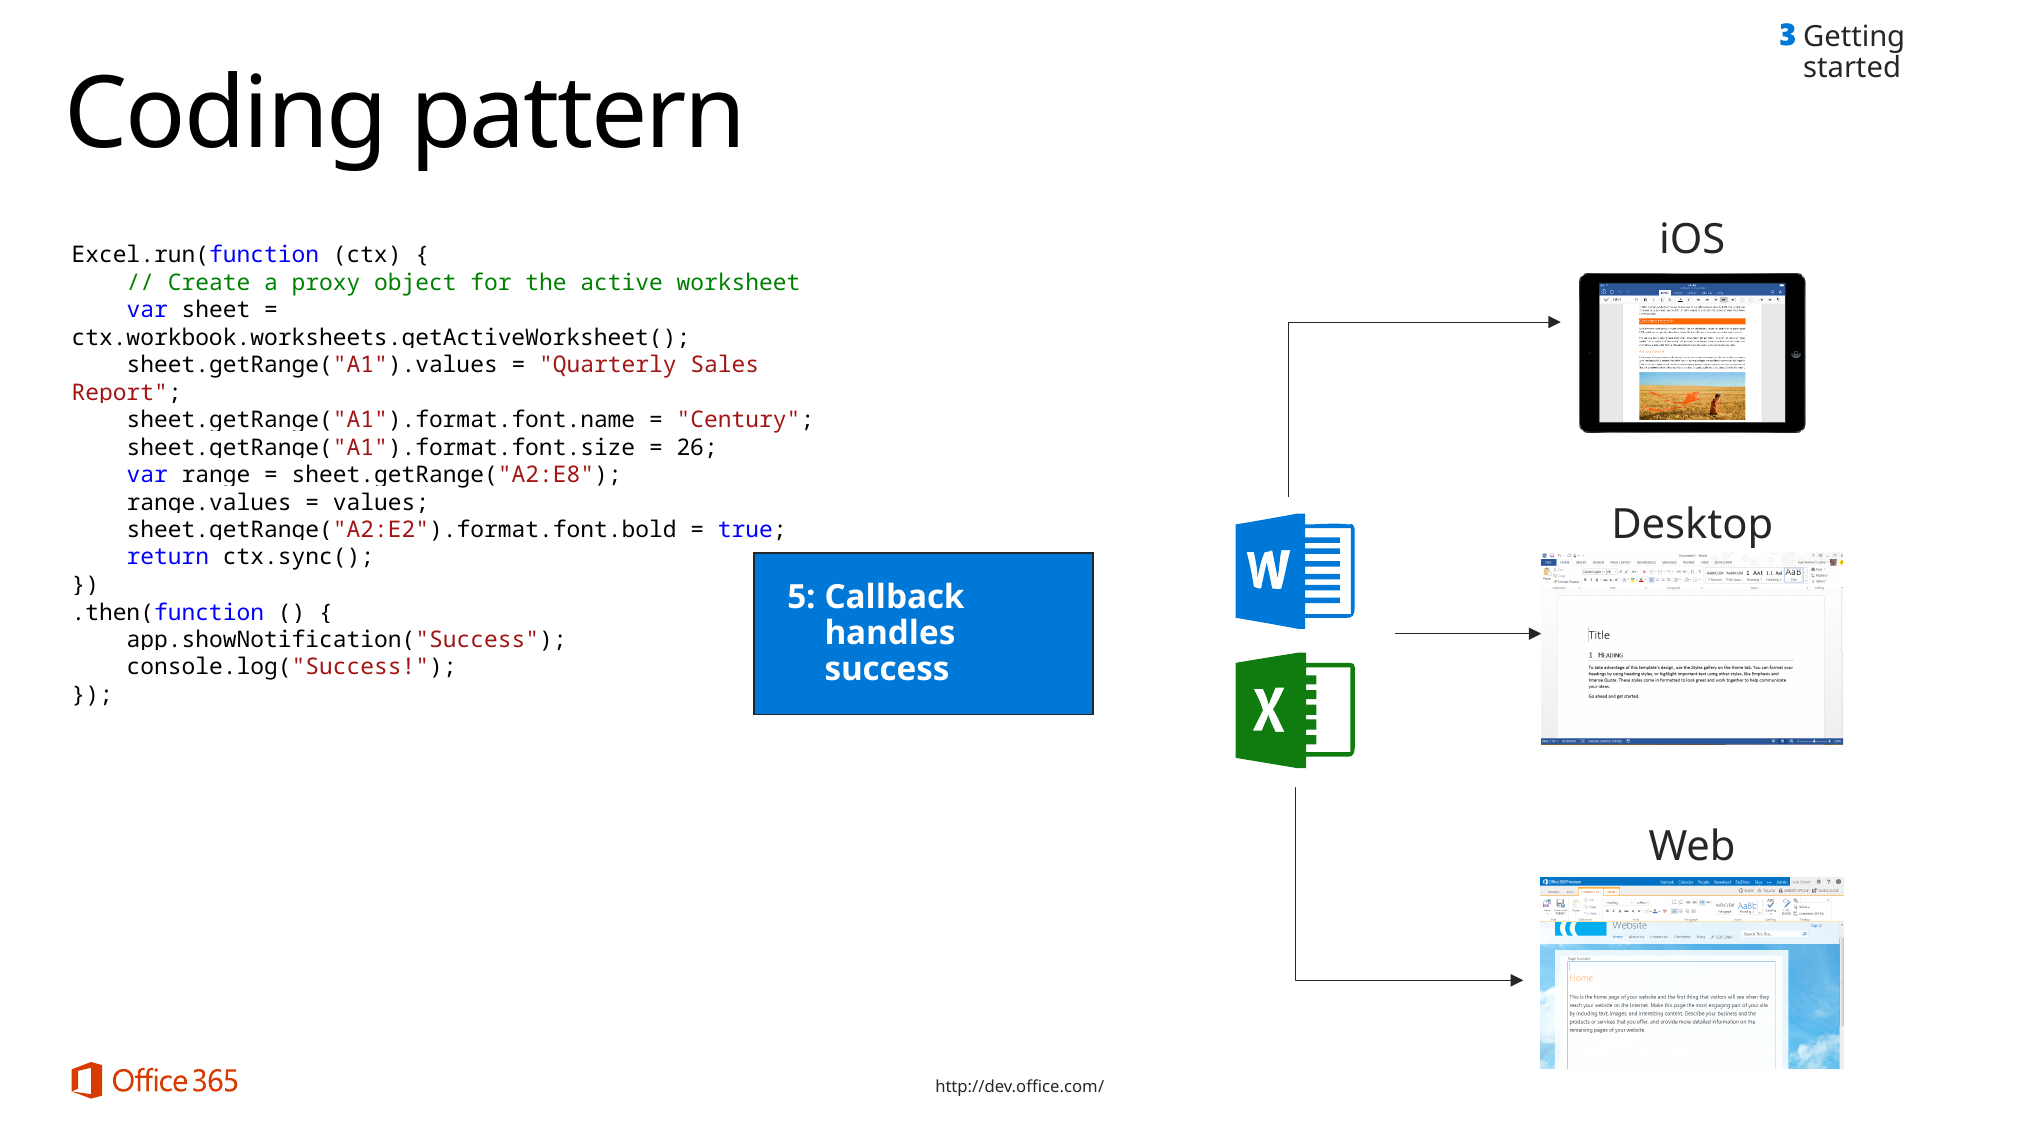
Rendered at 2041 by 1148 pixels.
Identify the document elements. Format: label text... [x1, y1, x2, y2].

title Coding pattern [40, 45, 1992, 197]
text_box 5: Callback handles success [753, 552, 1094, 715]
text_box Excel.run(function (ctx) { // Create a proxy object for the active worksheet var sheet = ctx.workbook.worksheets.getActiveWorksheet(); sheet.getRange("A1").values = "Quarterly Sales Report"; sheet.getRange("A1").format.font.name = "Century"; sheet.getRange("A1").format.font.size = 26; var range = sheet.getRange("A2:E8"); range.values = values; sheet.getRange("A2:E2").format.font.bold = true; return ctx.sync(); }) .then(function () { app.showNotification("Success"); console.log("Success!"); }); [71, 240, 869, 707]
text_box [1778, 5, 2027, 54]
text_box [1235, 204, 1844, 1069]
